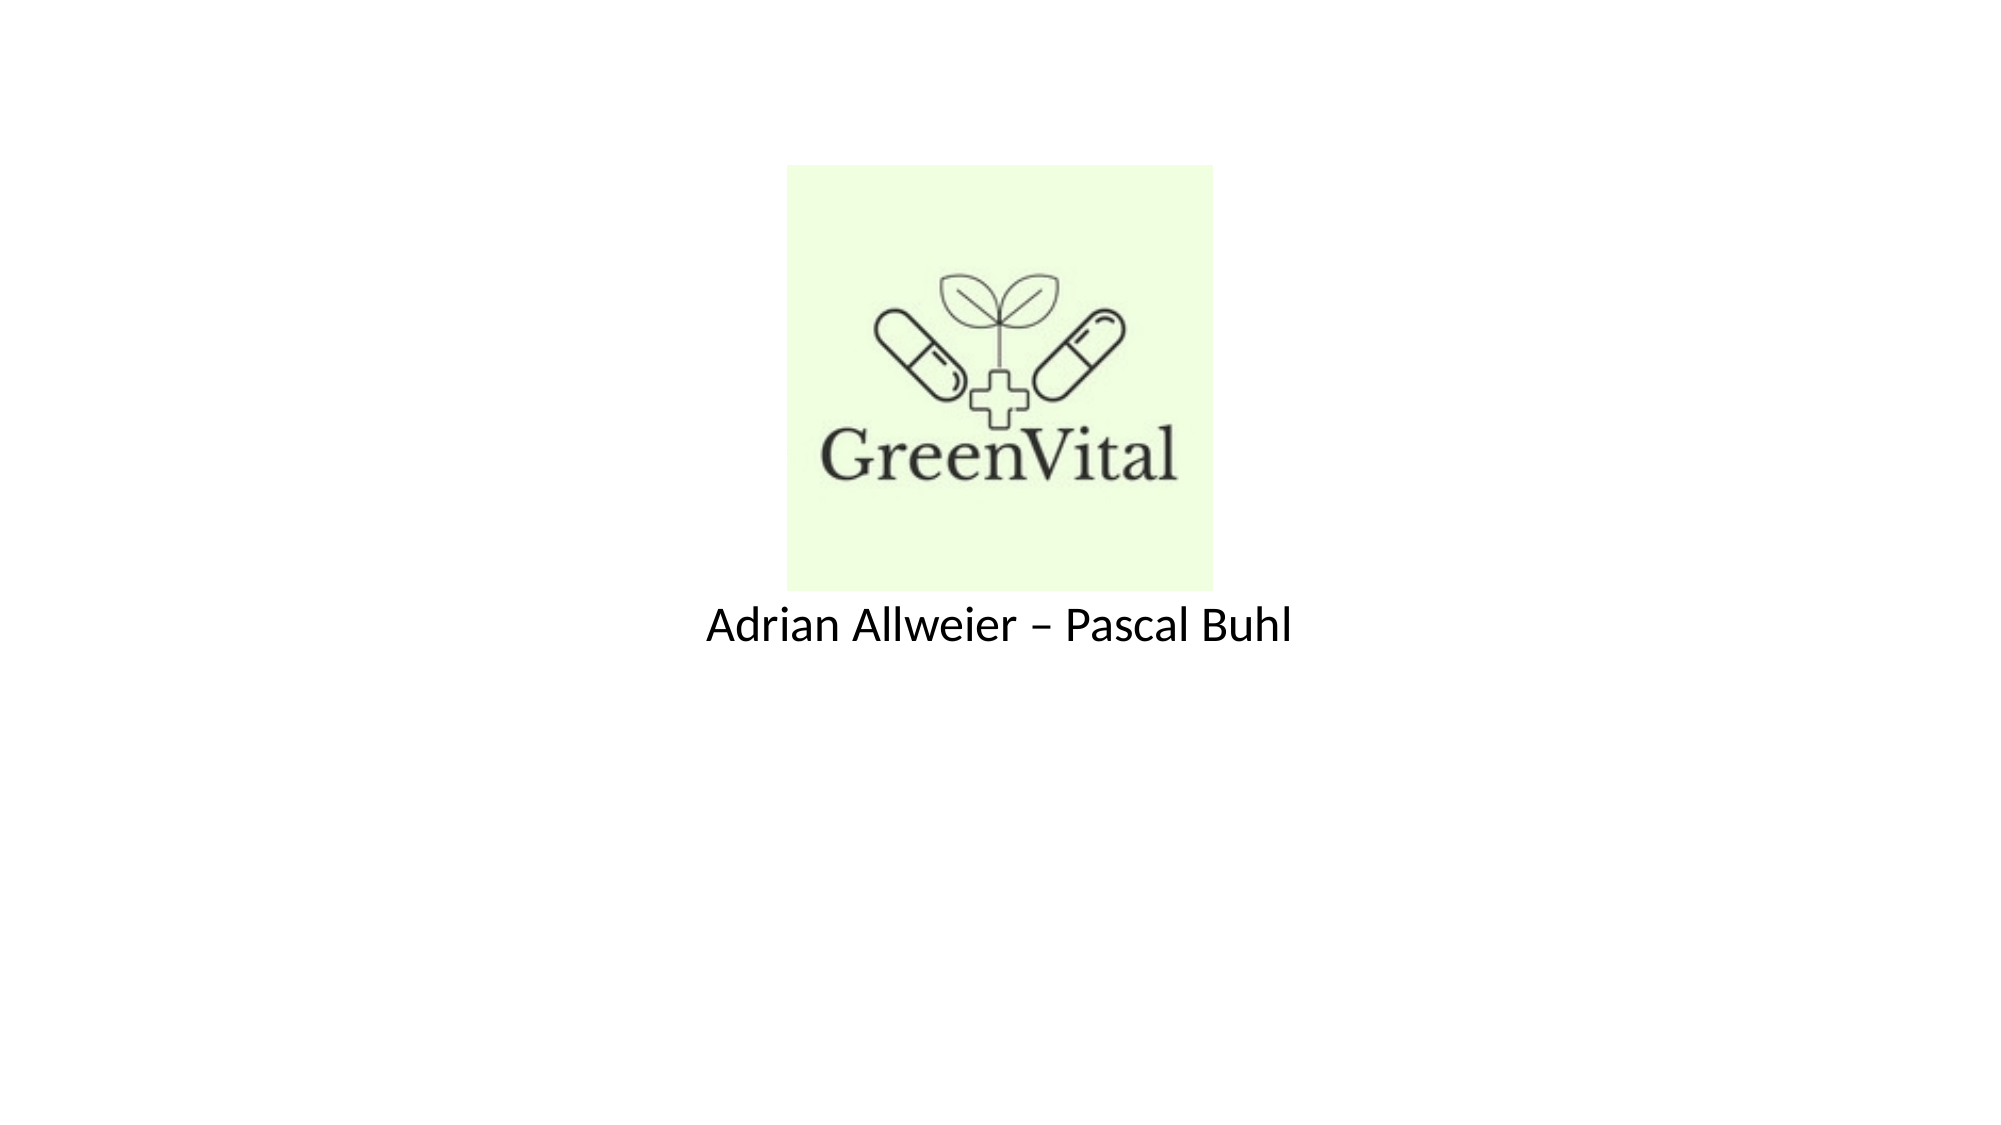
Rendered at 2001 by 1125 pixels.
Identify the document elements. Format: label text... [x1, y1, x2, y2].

subtitle Adrian Allweier – Pascal Buhl [249, 590, 1750, 863]
picture [787, 165, 1213, 591]
